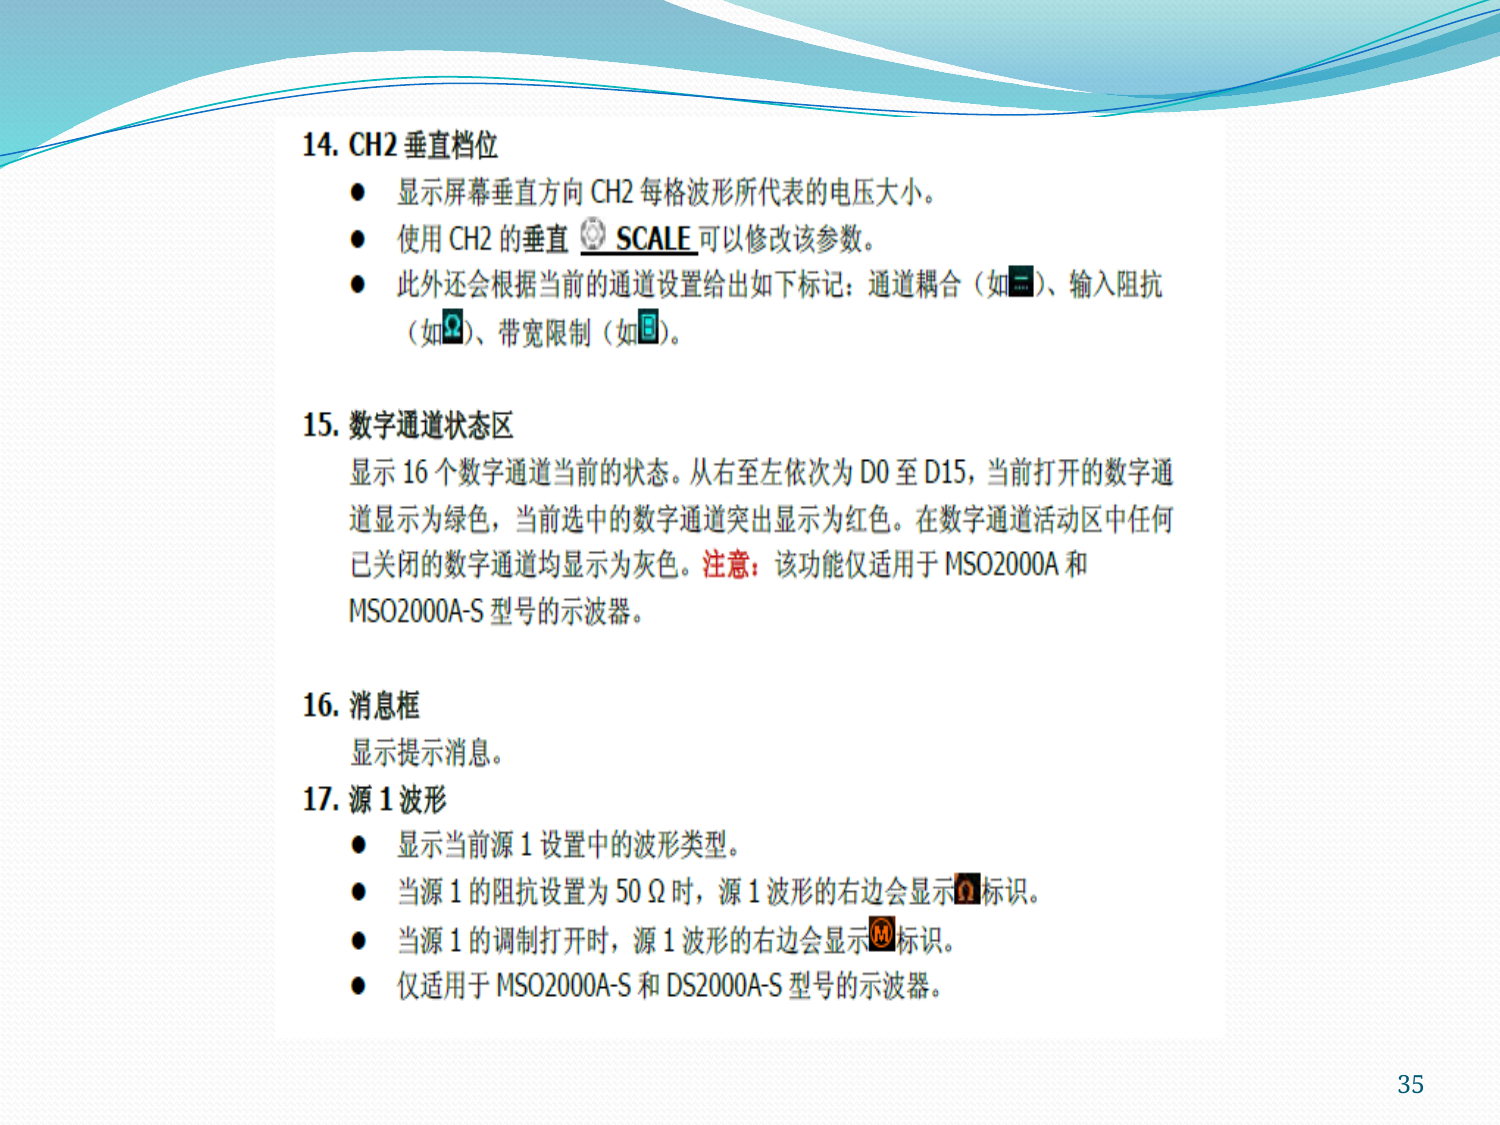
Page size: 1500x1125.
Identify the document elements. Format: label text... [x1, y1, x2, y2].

picture [275, 116, 1225, 1039]
slide_number 35 [1299, 1042, 1425, 1103]
